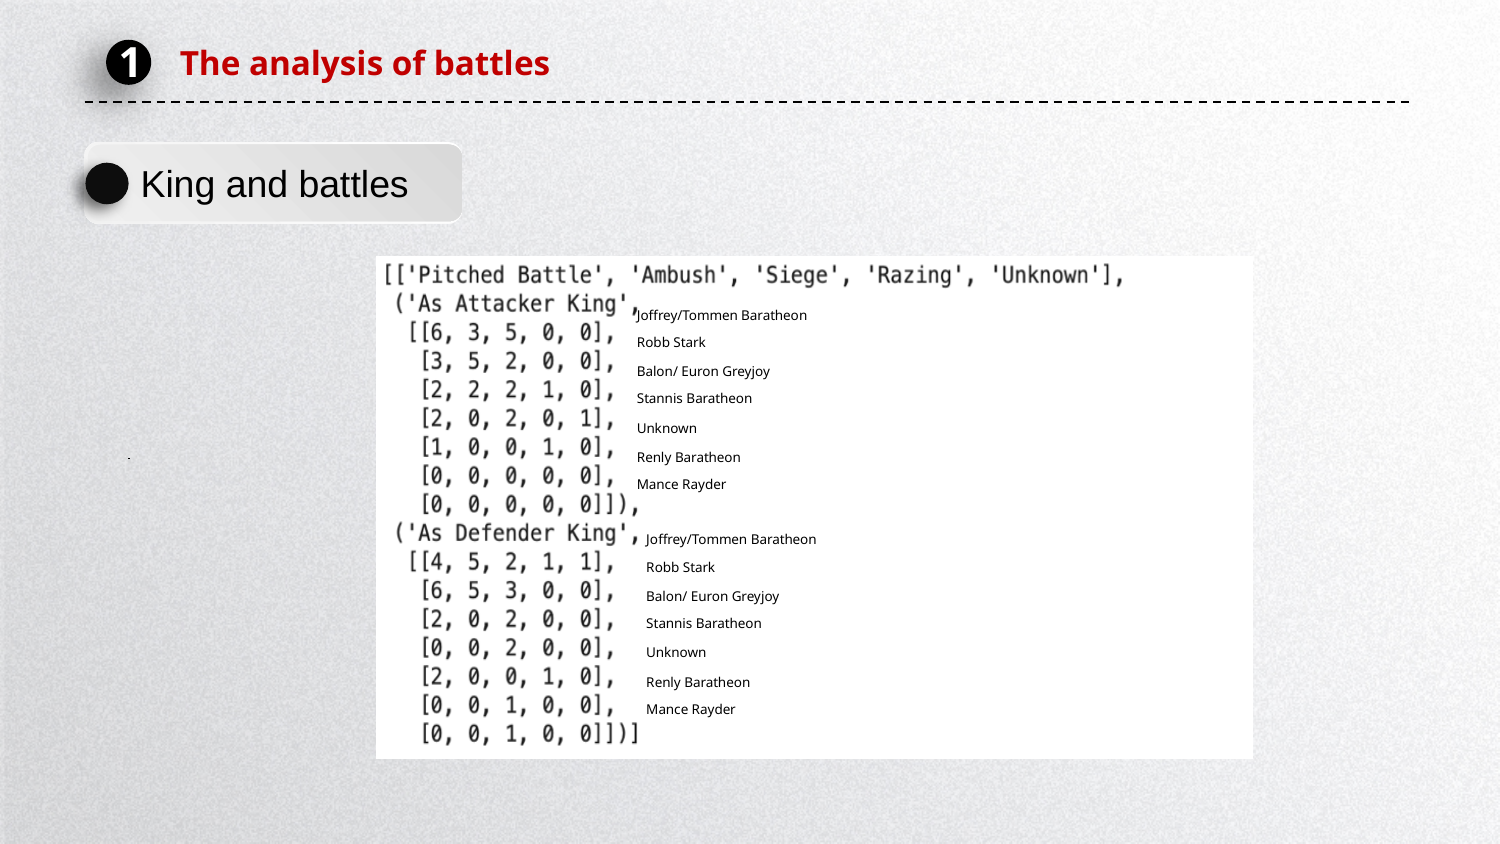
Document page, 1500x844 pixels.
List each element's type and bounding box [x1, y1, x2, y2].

text_box [376, 255, 1253, 761]
picture [0, 0, 1500, 844]
text_box [84, 141, 463, 224]
